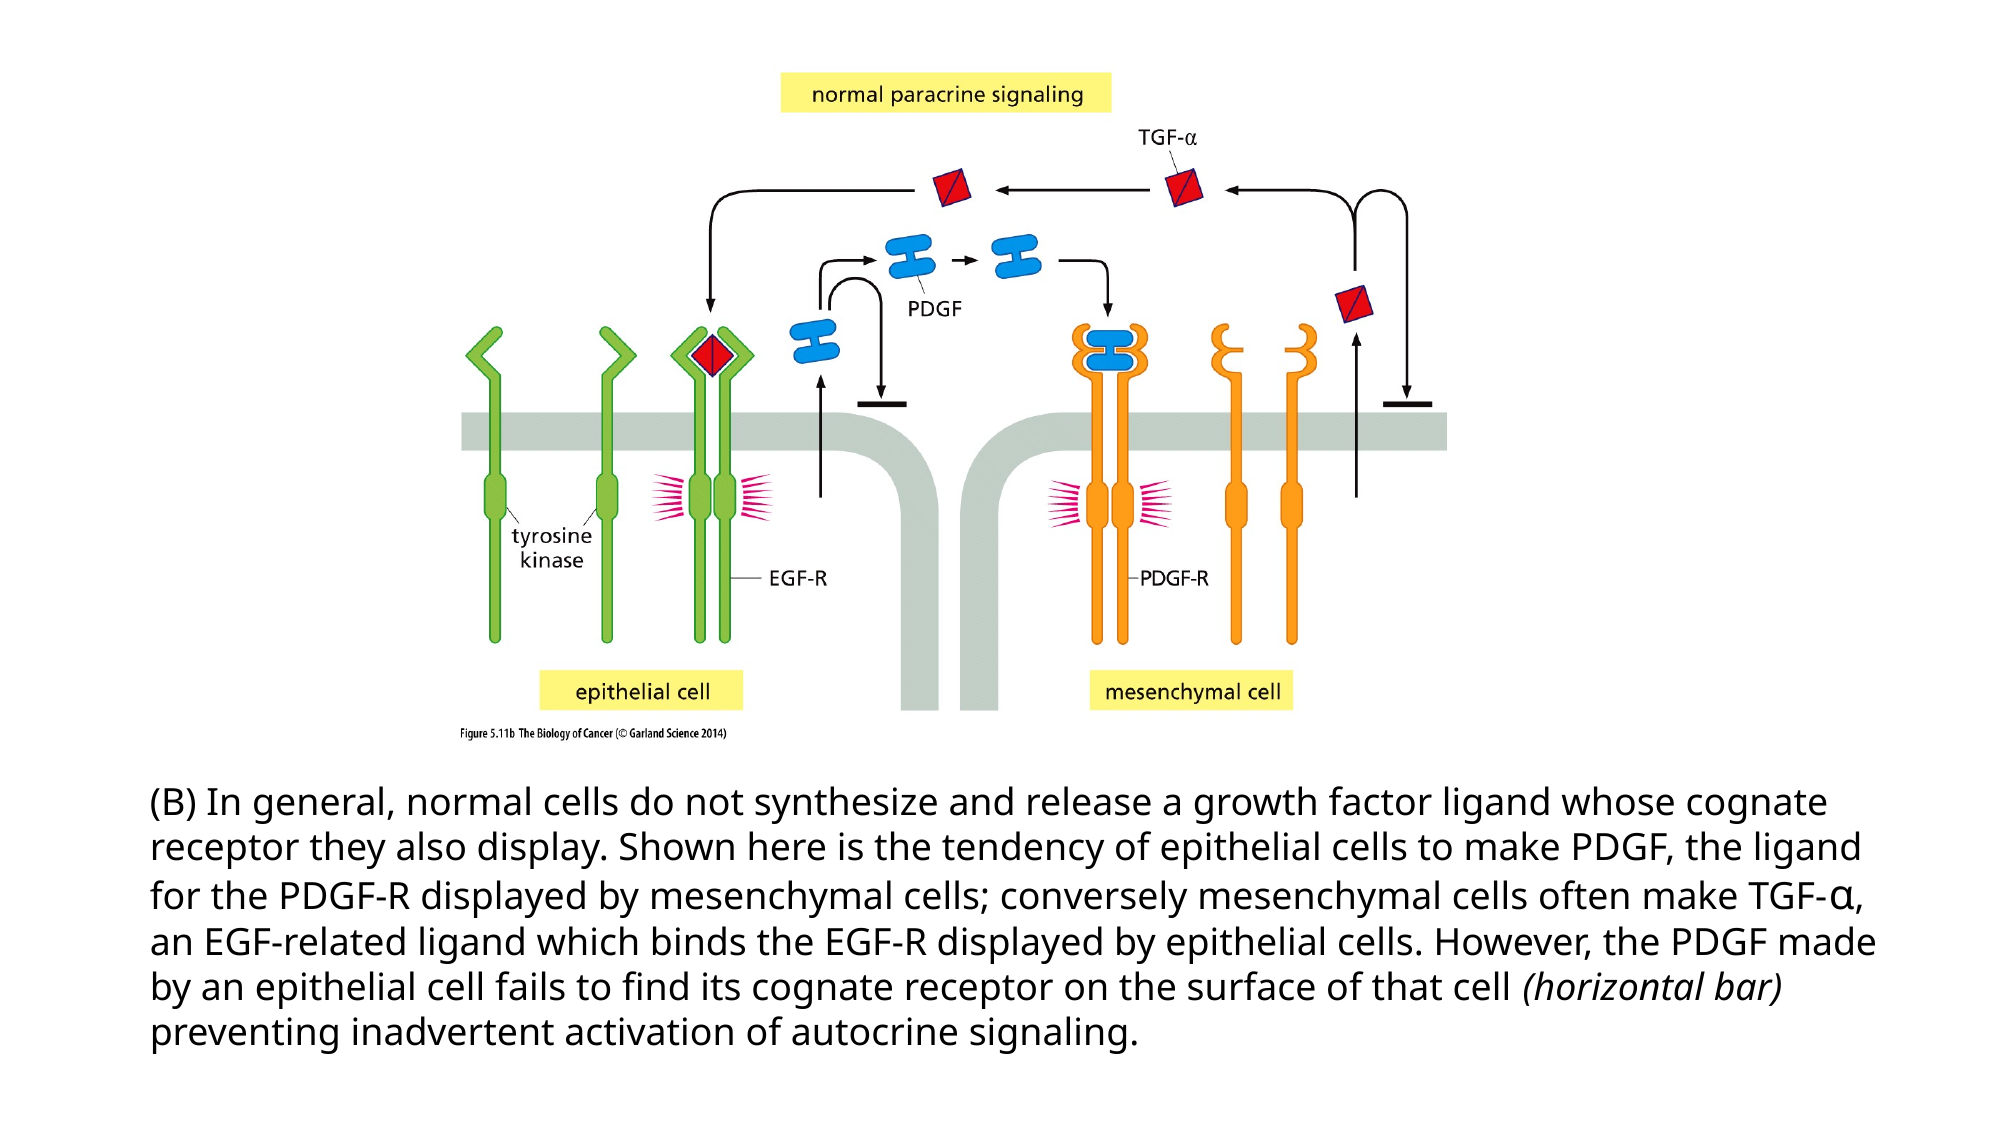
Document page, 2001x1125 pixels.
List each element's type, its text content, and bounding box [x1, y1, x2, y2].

text_box (B) In general, normal cells do not synthesize and release a growth factor ligand whose cognate receptor they also display. Shown here is the tendency of epithelial cells to make PDGF, the ligand for the PDGF-R displayed by mesenchymal cells; conversely mesenchymal cells often make TGF-α, an EGF-related ligand which binds the EGF-R displayed by epithelial cells. However, the PDGF made by an epithelial cell fails to find its cognate receptor on the surface of that cell (horizontal bar) preventing inadvertent activation of autocrine signaling. [134, 771, 1909, 1061]
picture [454, 65, 1454, 744]
